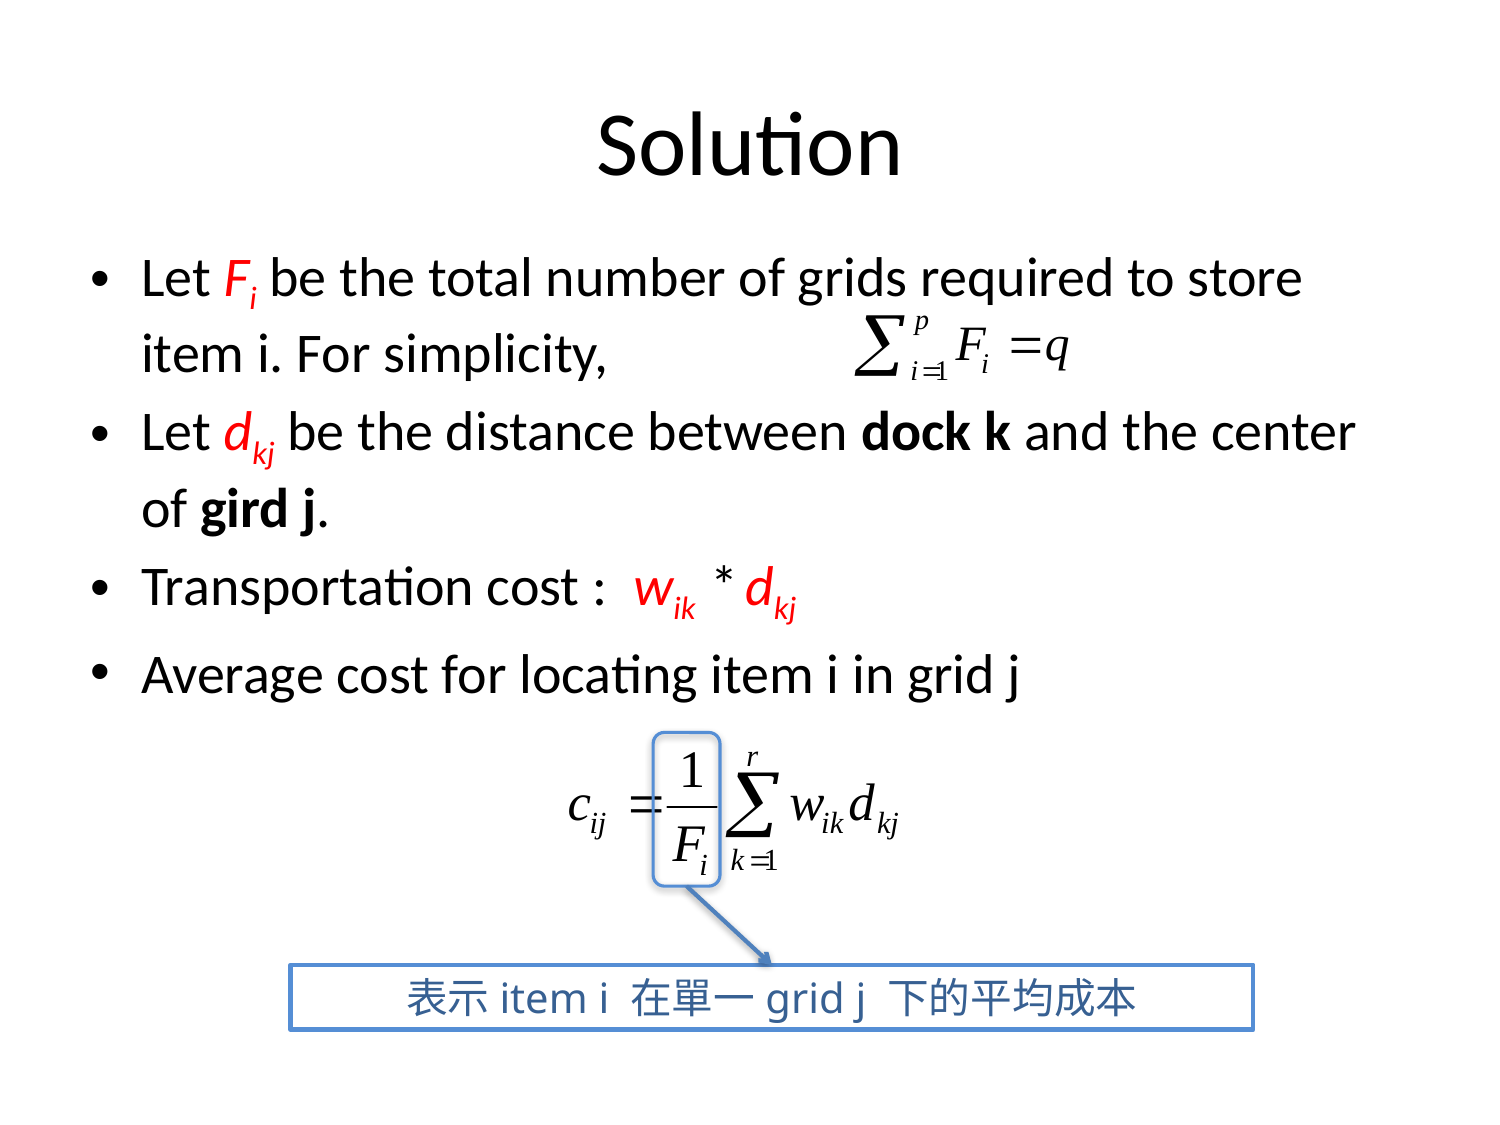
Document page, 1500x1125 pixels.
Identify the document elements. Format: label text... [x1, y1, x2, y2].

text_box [847, 298, 1079, 394]
text_box 表示item i 在單一grid j 下的平均成本 [290, 964, 1254, 1030]
list Let Fi be the total number of grids required to store item i. For simplicity, Let dkj be the distance between dock k and the center of gird j. Transportation cost : wik * dkj Average cost for locating item i in grid j [75, 232, 1425, 713]
title Solution [75, 45, 1425, 232]
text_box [560, 732, 917, 887]
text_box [686, 885, 773, 966]
